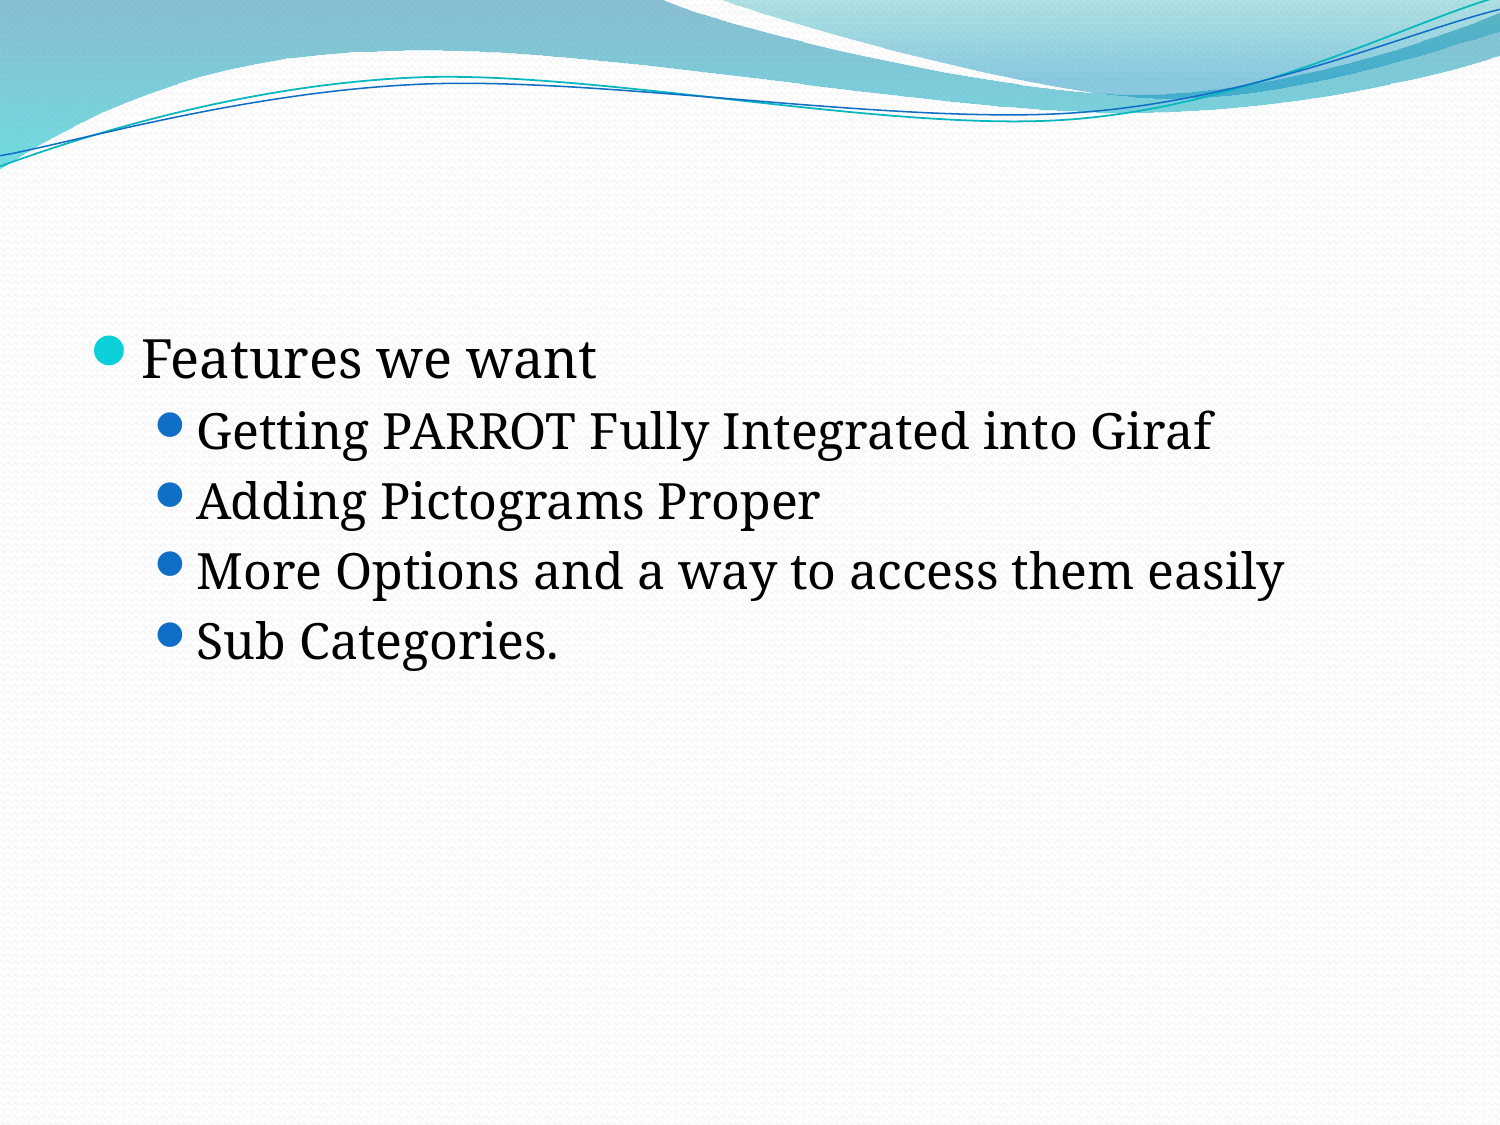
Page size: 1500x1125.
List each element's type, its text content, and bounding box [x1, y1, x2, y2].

list Features we want Getting PARROT Fully Integrated into Giraf Adding Pictograms Proper More Options and a way to access them easily Sub Categories. [75, 317, 1425, 1038]
